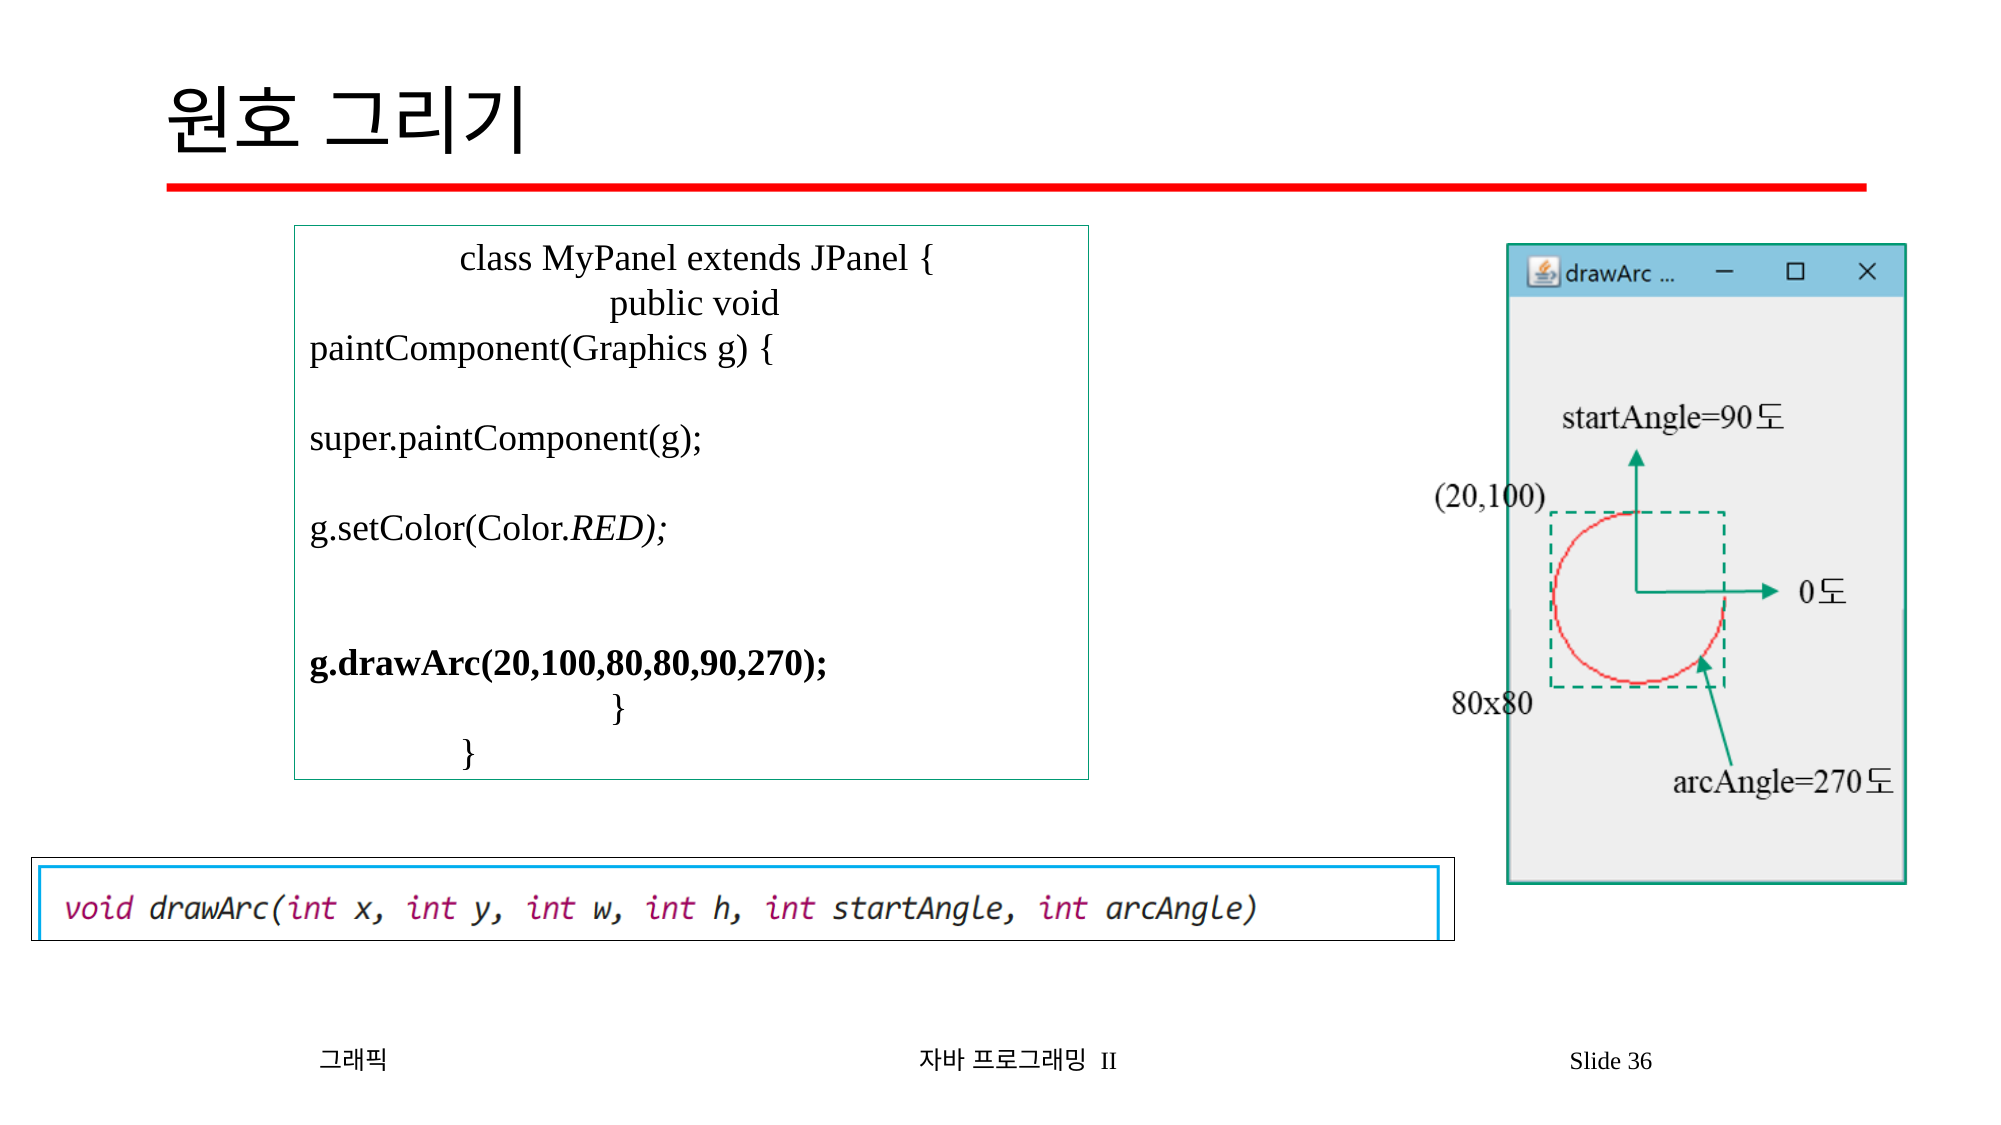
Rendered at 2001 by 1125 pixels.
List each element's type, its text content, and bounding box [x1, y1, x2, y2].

picture [42, 869, 1436, 941]
picture [31, 243, 1945, 941]
text_box class MyPanel extends JPanel { public void paintComponent(Graphics g) { super.paintComponent(g); g.setColor(Color.RED); g.drawArc(20,100,80,80,90,270); } } [294, 225, 1089, 780]
title 원호 그리기 [150, 50, 1850, 188]
